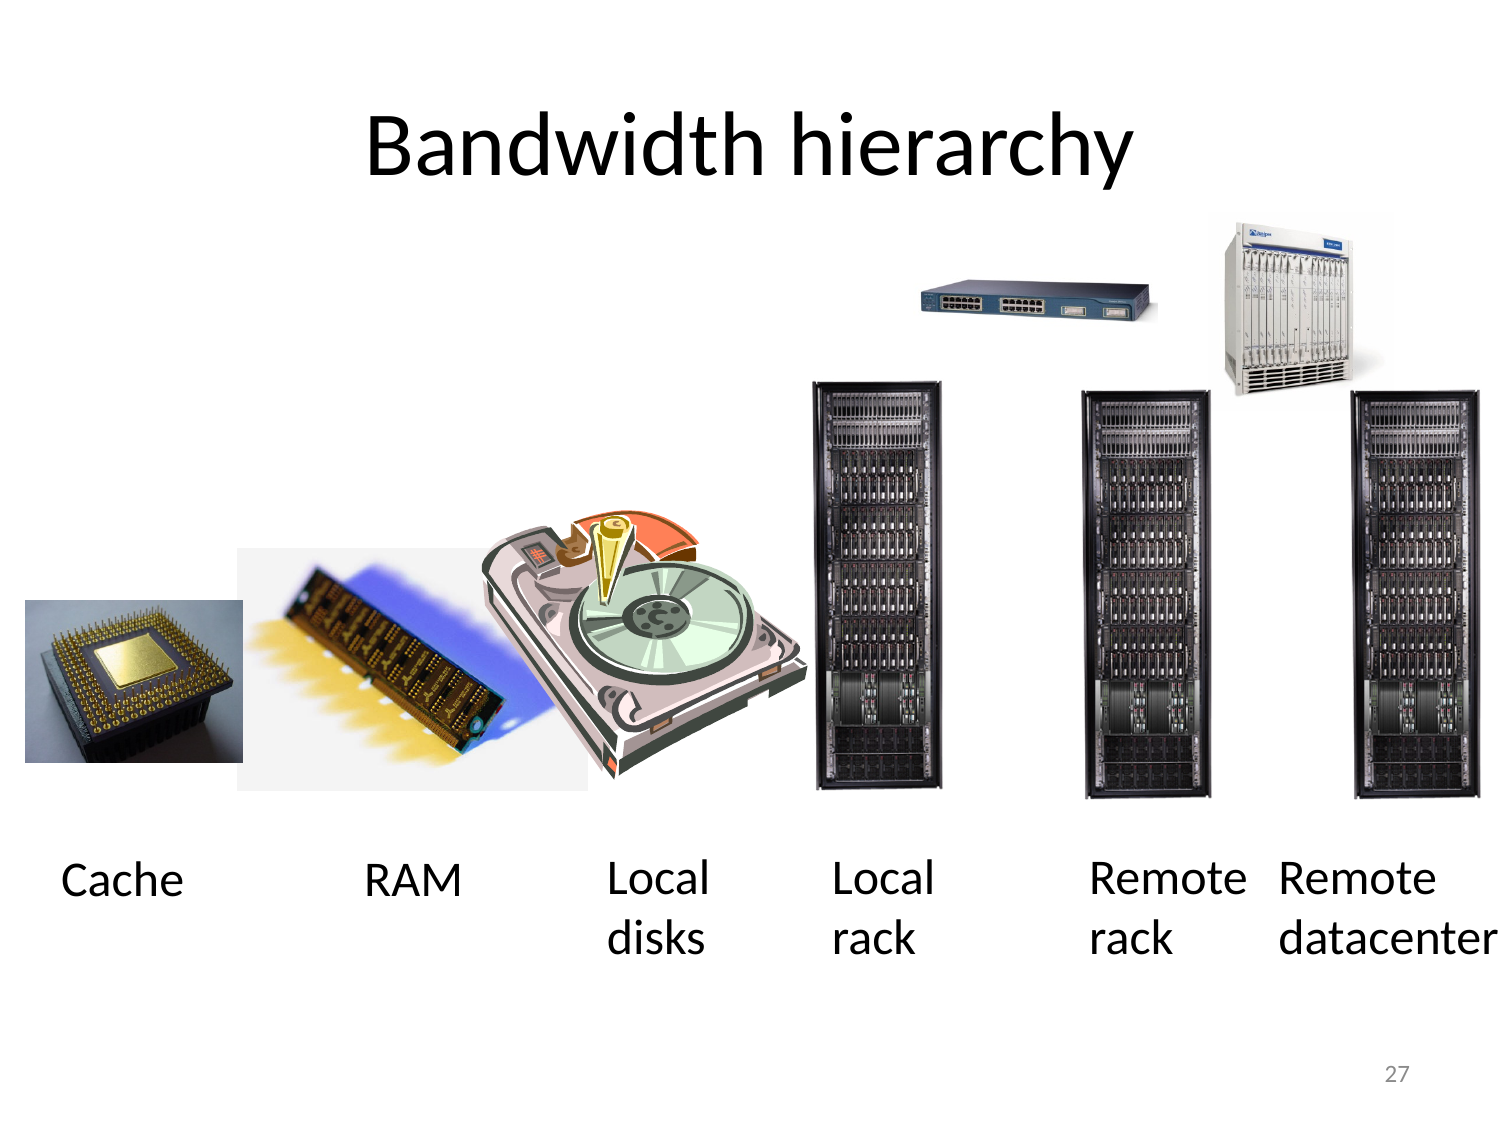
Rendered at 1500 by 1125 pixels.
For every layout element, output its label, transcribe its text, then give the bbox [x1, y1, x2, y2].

text_box Remote rack [1074, 837, 1263, 973]
slide_number 27 [1074, 1042, 1425, 1103]
picture [25, 377, 944, 791]
picture [1081, 212, 1482, 801]
text_box RAM [349, 839, 479, 914]
text_box Cache [46, 839, 200, 914]
text_box Remote datacenter [1263, 837, 1500, 973]
text_box Local disks [592, 837, 737, 973]
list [912, 272, 1159, 330]
title Bandwidth hierarchy [75, 45, 1425, 233]
text_box Local rack [817, 837, 962, 973]
